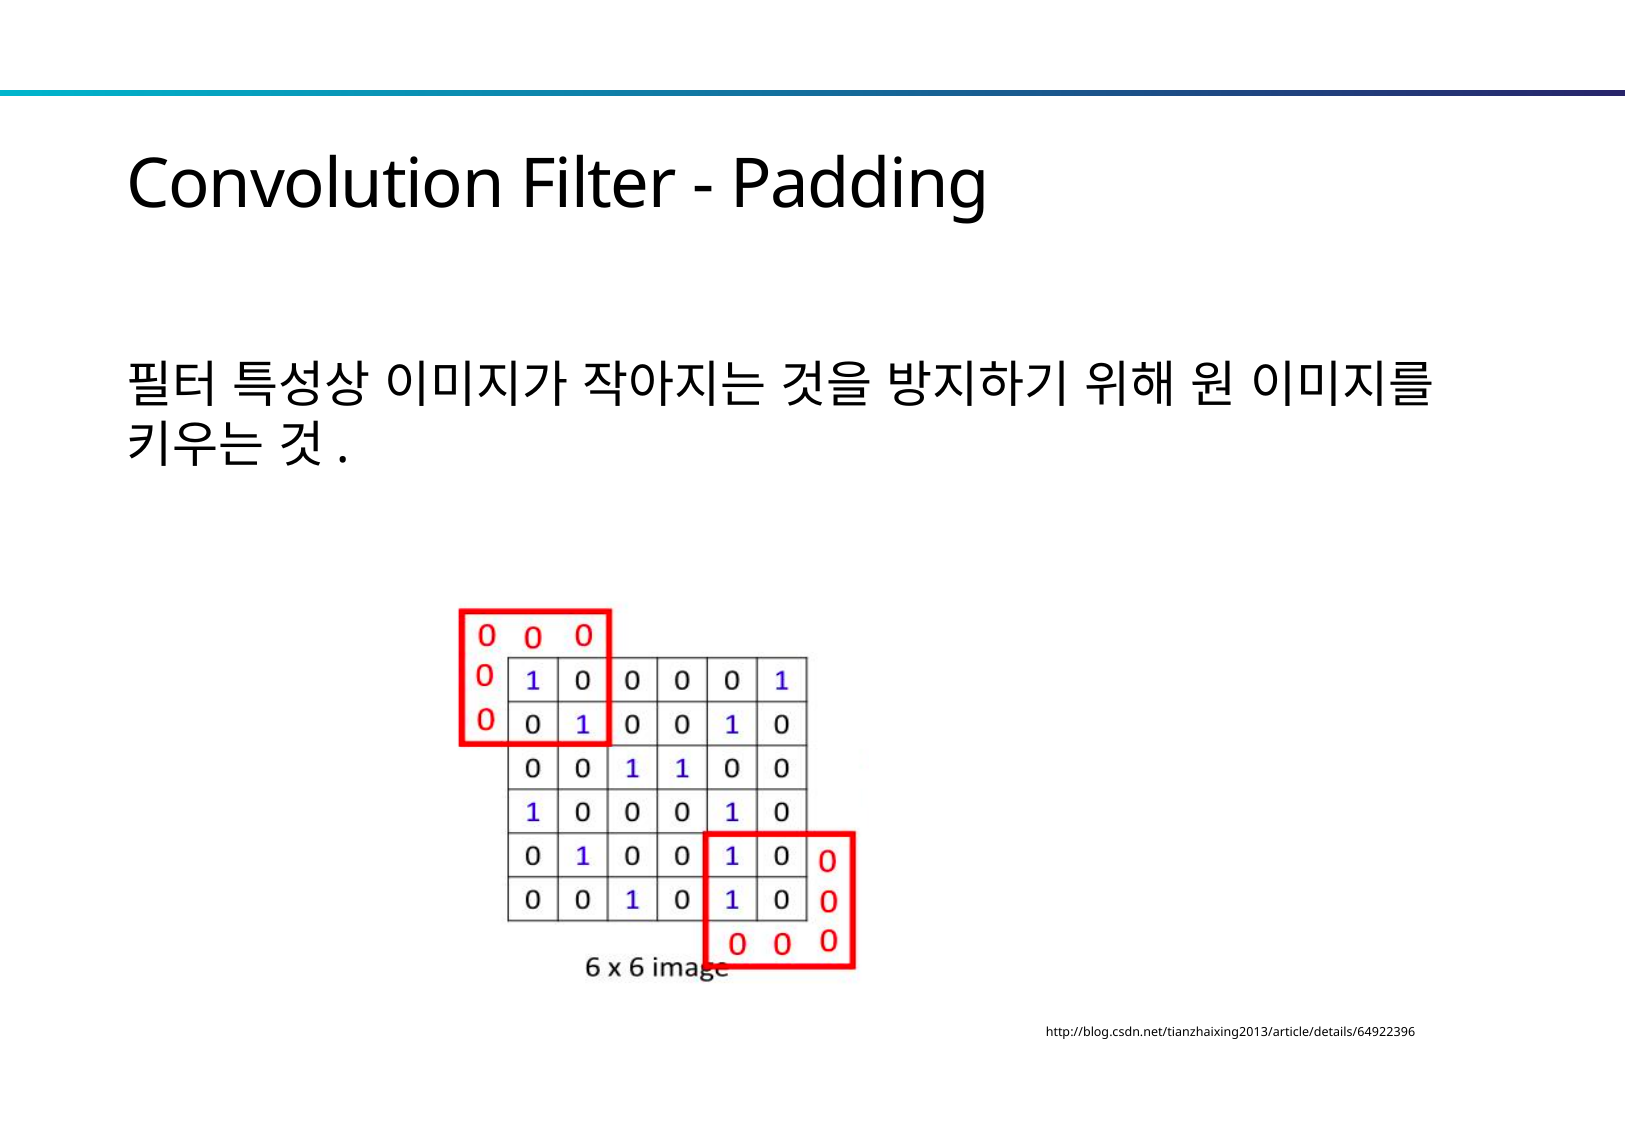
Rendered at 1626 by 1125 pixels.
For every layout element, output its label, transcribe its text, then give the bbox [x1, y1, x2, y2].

picture [552, 90, 1625, 96]
picture [0, 90, 315, 96]
text_box http://blog.csdn.net/tianzhaixing2013/article/details/64922396 [1030, 1009, 1625, 1064]
list 필터 특성상 이미지가 작아지는 것을 방지하기 위해 원 이미지를 키우는 것. [111, 345, 1514, 1059]
title Convolution Filter - Padding [111, 137, 1451, 244]
picture [447, 601, 869, 994]
